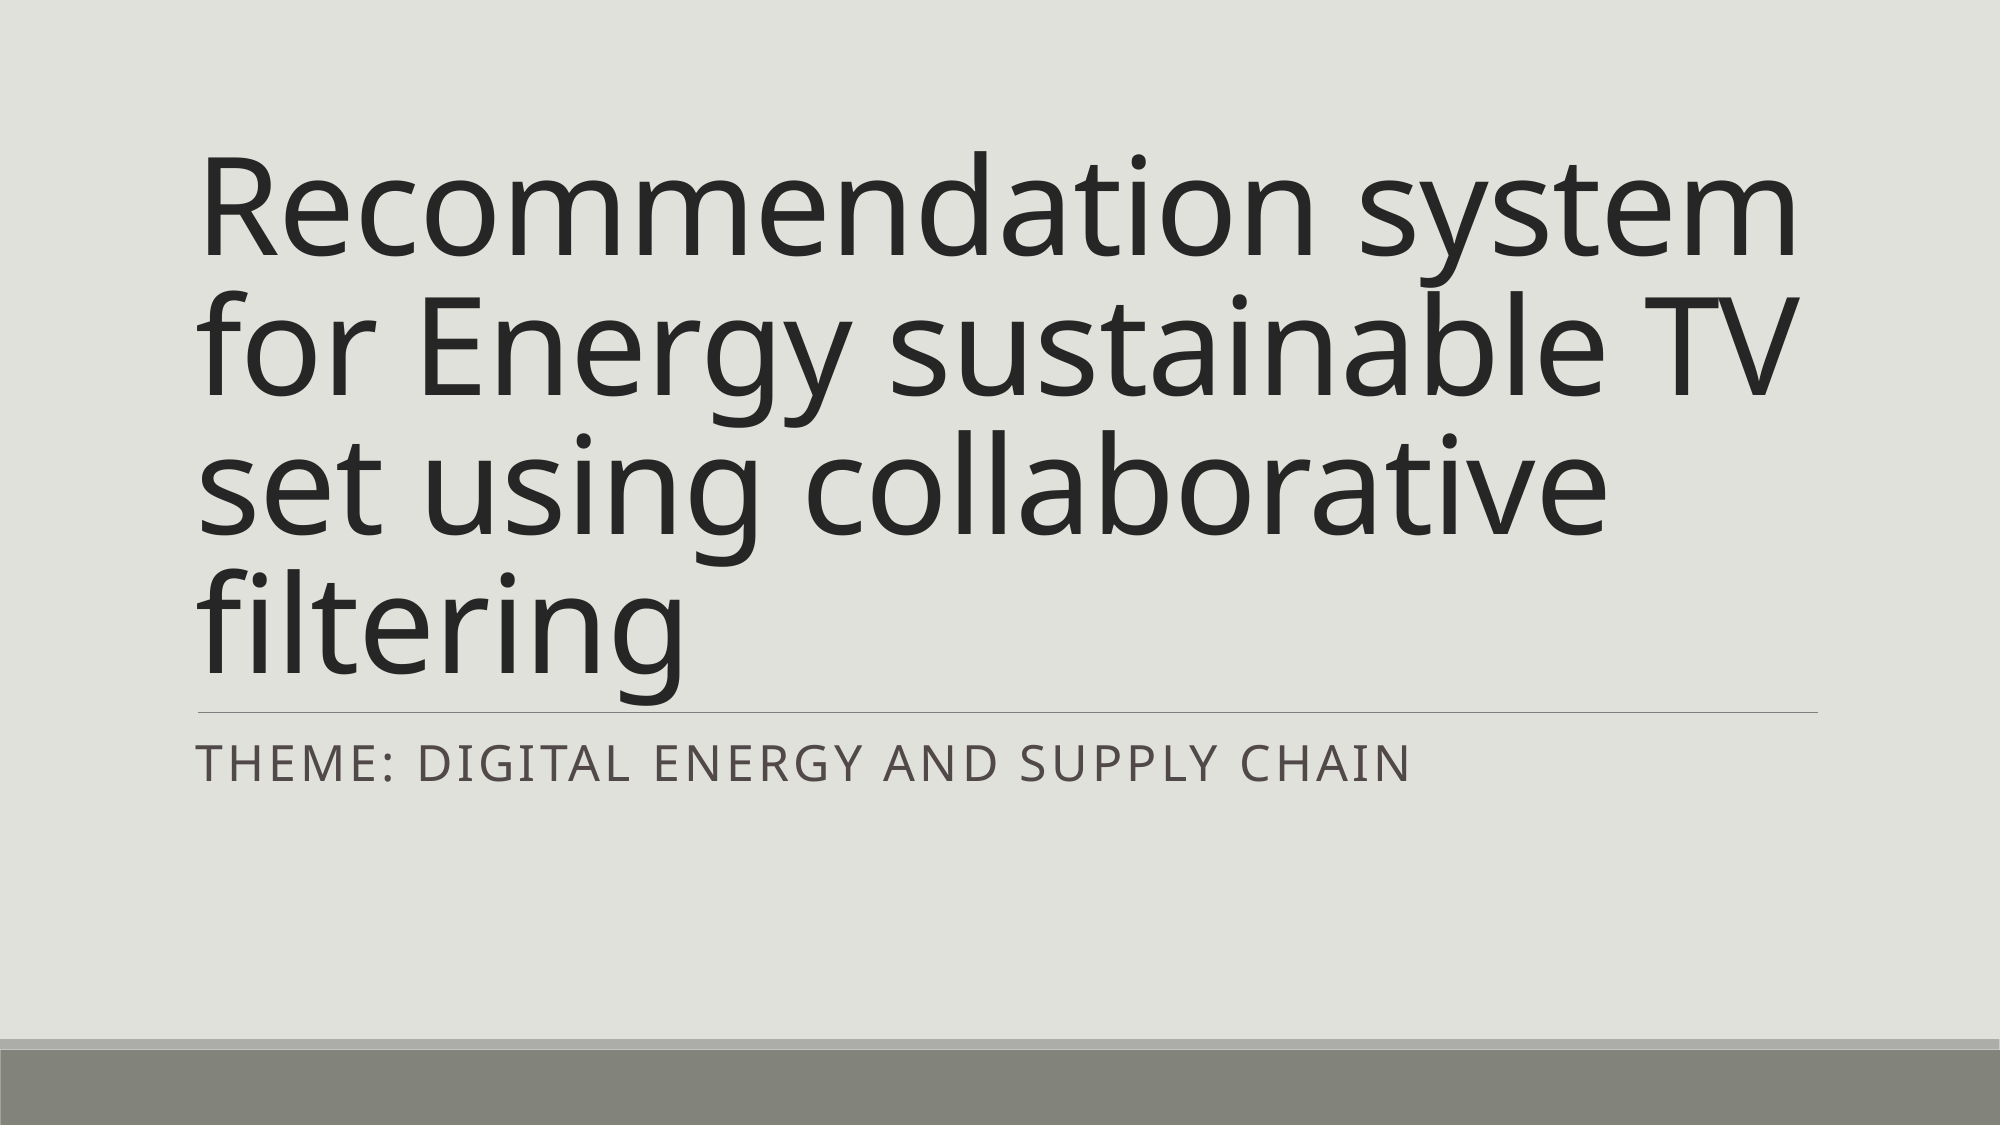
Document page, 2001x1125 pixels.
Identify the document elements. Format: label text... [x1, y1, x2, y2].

subtitle Theme: Digital Energy and Supply Chain [180, 730, 1831, 919]
title Recommendation system for Energy sustainable TV set using collaborative filtering [180, 124, 1830, 710]
